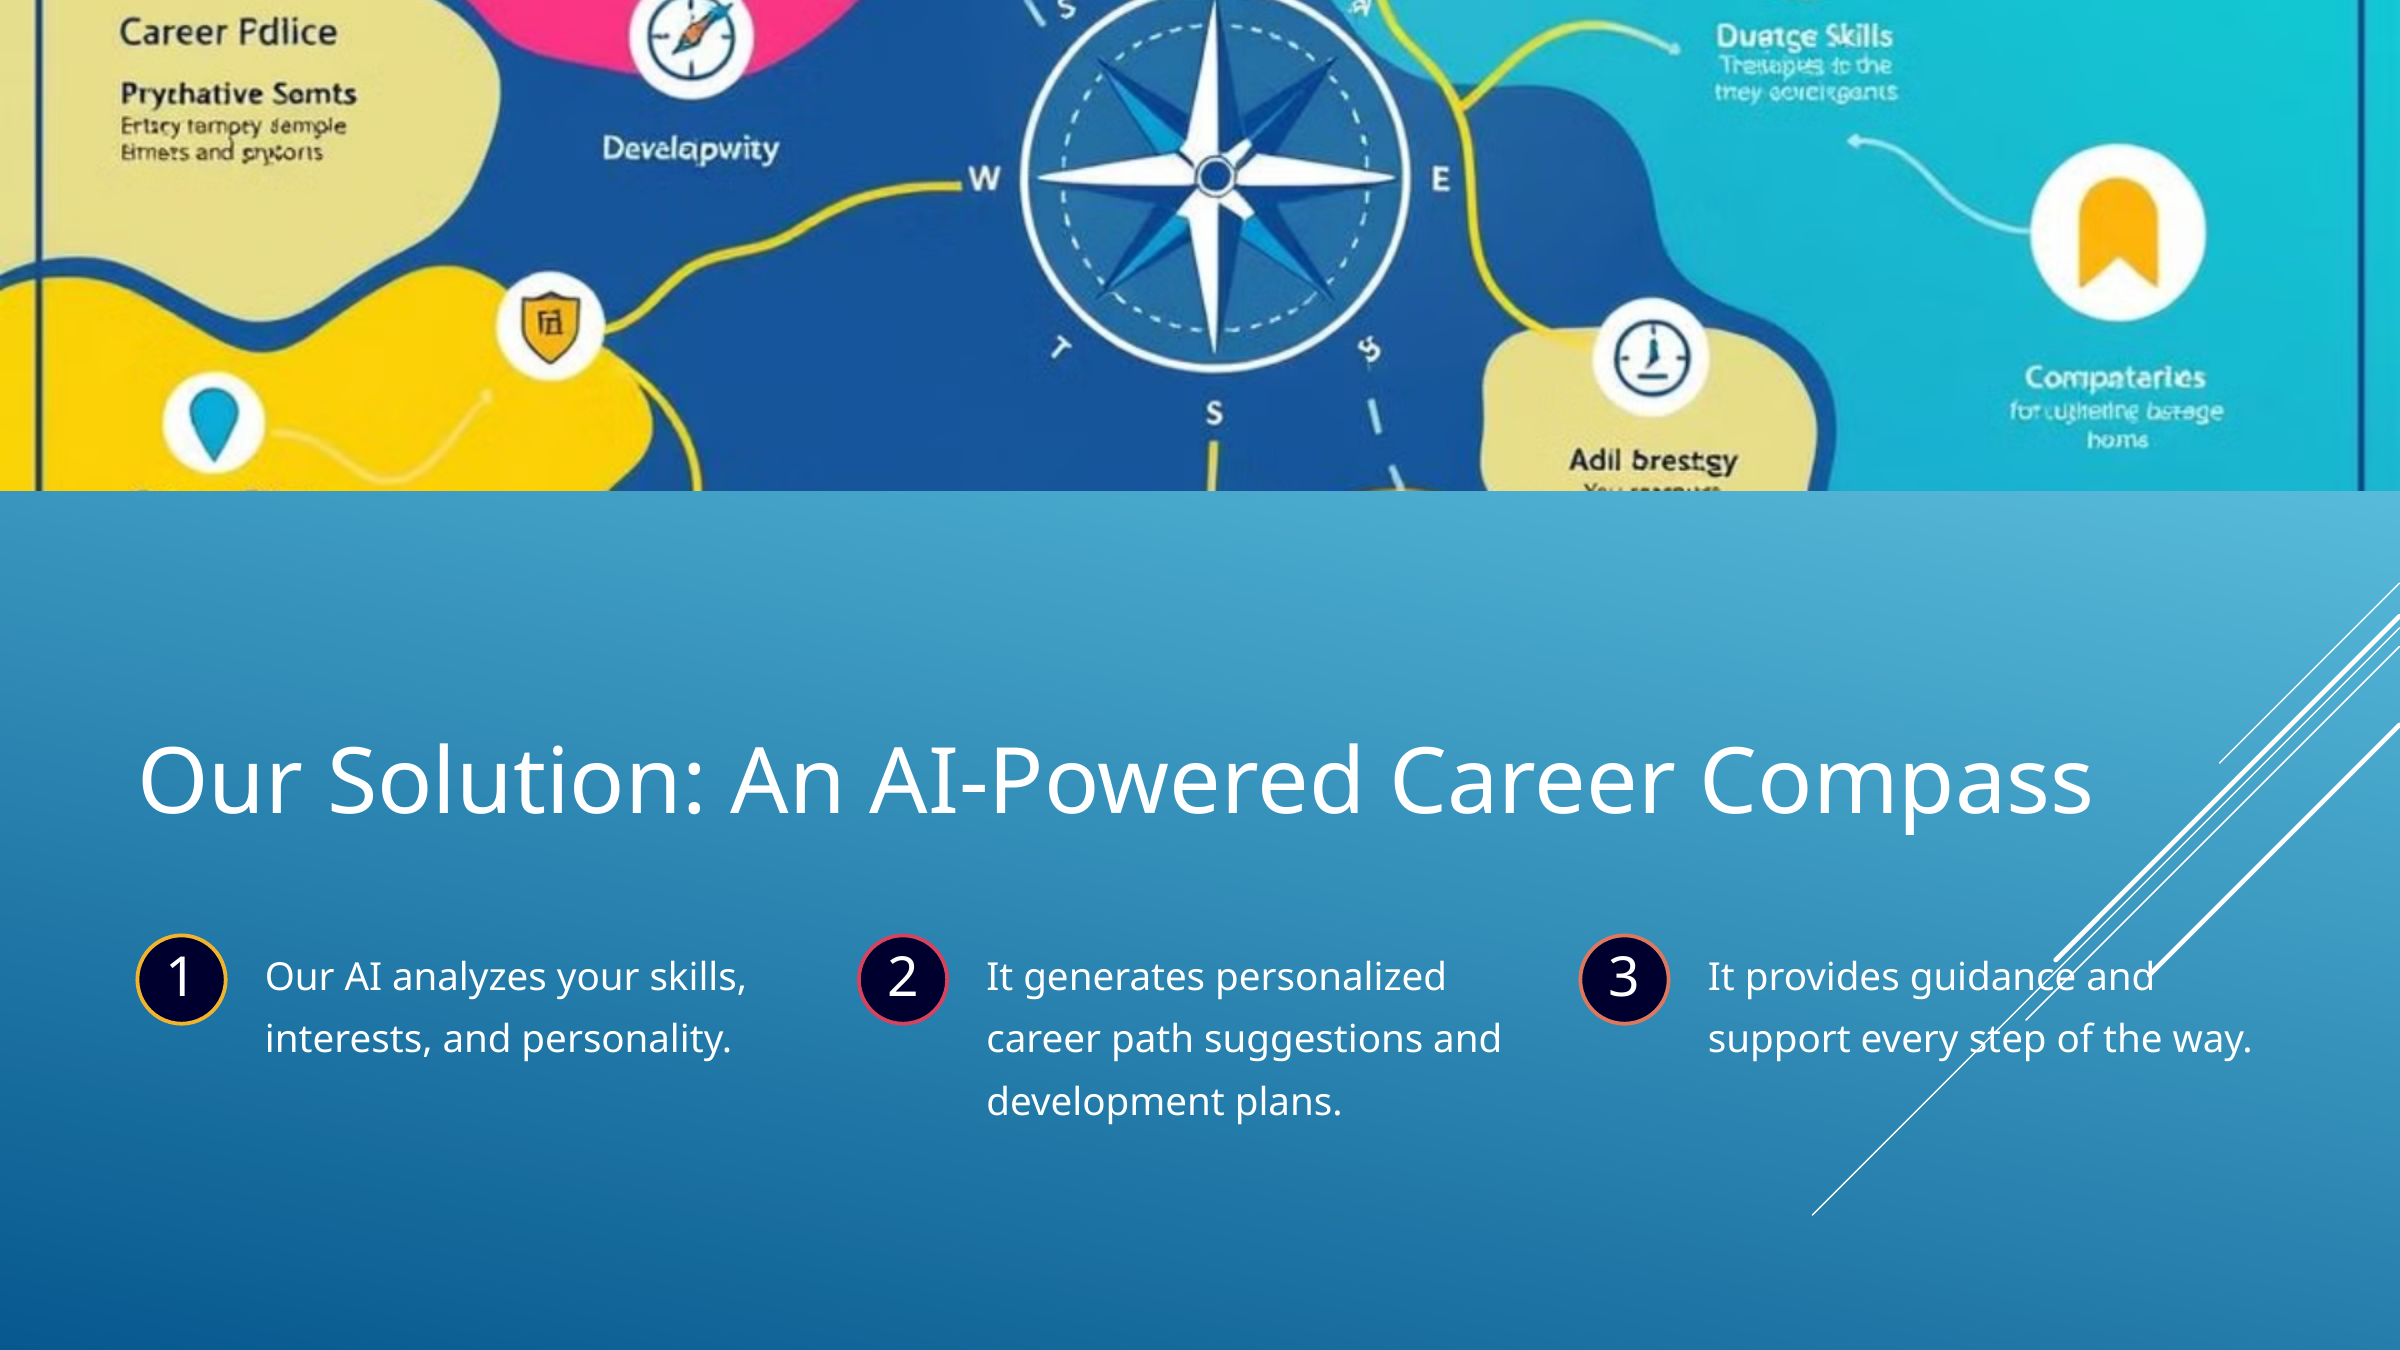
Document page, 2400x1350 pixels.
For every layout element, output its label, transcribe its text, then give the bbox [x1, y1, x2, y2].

text_box [137, 935, 226, 1024]
text_box 2 [886, 951, 920, 1008]
text_box [858, 935, 948, 1024]
text_box Our AI analyzes your skills, interests, and personality. [265, 935, 820, 1061]
text_box It provides guidance and support every step of the way. [1707, 935, 2263, 1061]
picture [0, 0, 2362, 492]
text_box 3 [1607, 951, 1642, 1008]
text_box It generates personalized career path suggestions and development plans. [986, 935, 1541, 1124]
picture [2365, 0, 2400, 492]
text_box Our Solution: An AI-Powered Career Compass [137, 716, 2083, 833]
text_box [1580, 935, 1669, 1024]
text_box 1 [164, 951, 199, 1008]
